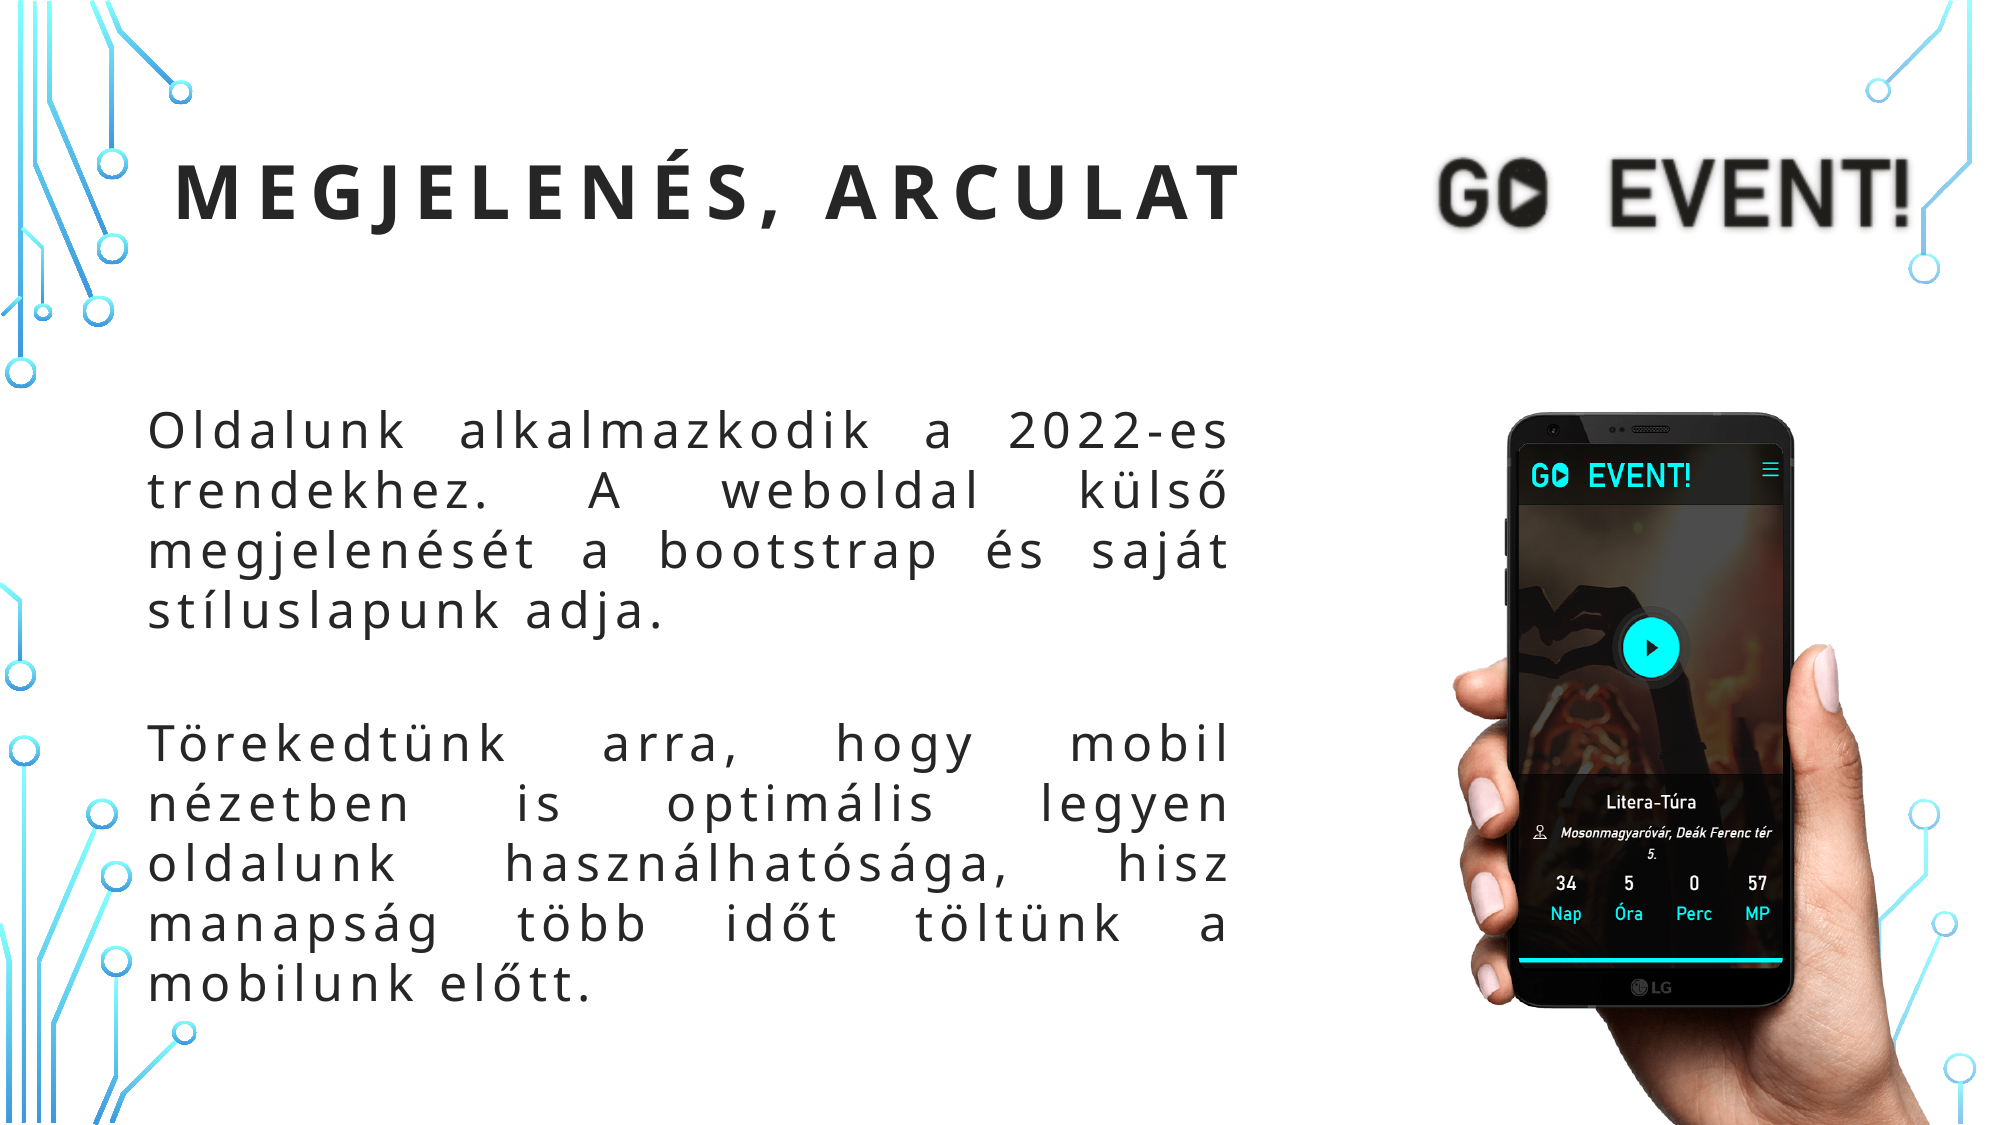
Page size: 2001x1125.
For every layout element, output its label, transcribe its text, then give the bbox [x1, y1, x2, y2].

text_box Oldalunk alkalmazkodik a 2022-es trendekhez. A weboldal külső megjelenését a bootstrap és saját stíluslapunk adja. [132, 390, 1250, 646]
text_box Törekedtünk arra, hogy mobil nézetben is optimális legyen oldalunk használhatósága, hisz manapság több időt töltünk a mobilunk előtt. [132, 704, 1250, 1019]
picture [1405, 142, 1997, 242]
picture [1452, 412, 1930, 1125]
text_box MEGJELENÉS, ARCULAT [157, 115, 1435, 275]
